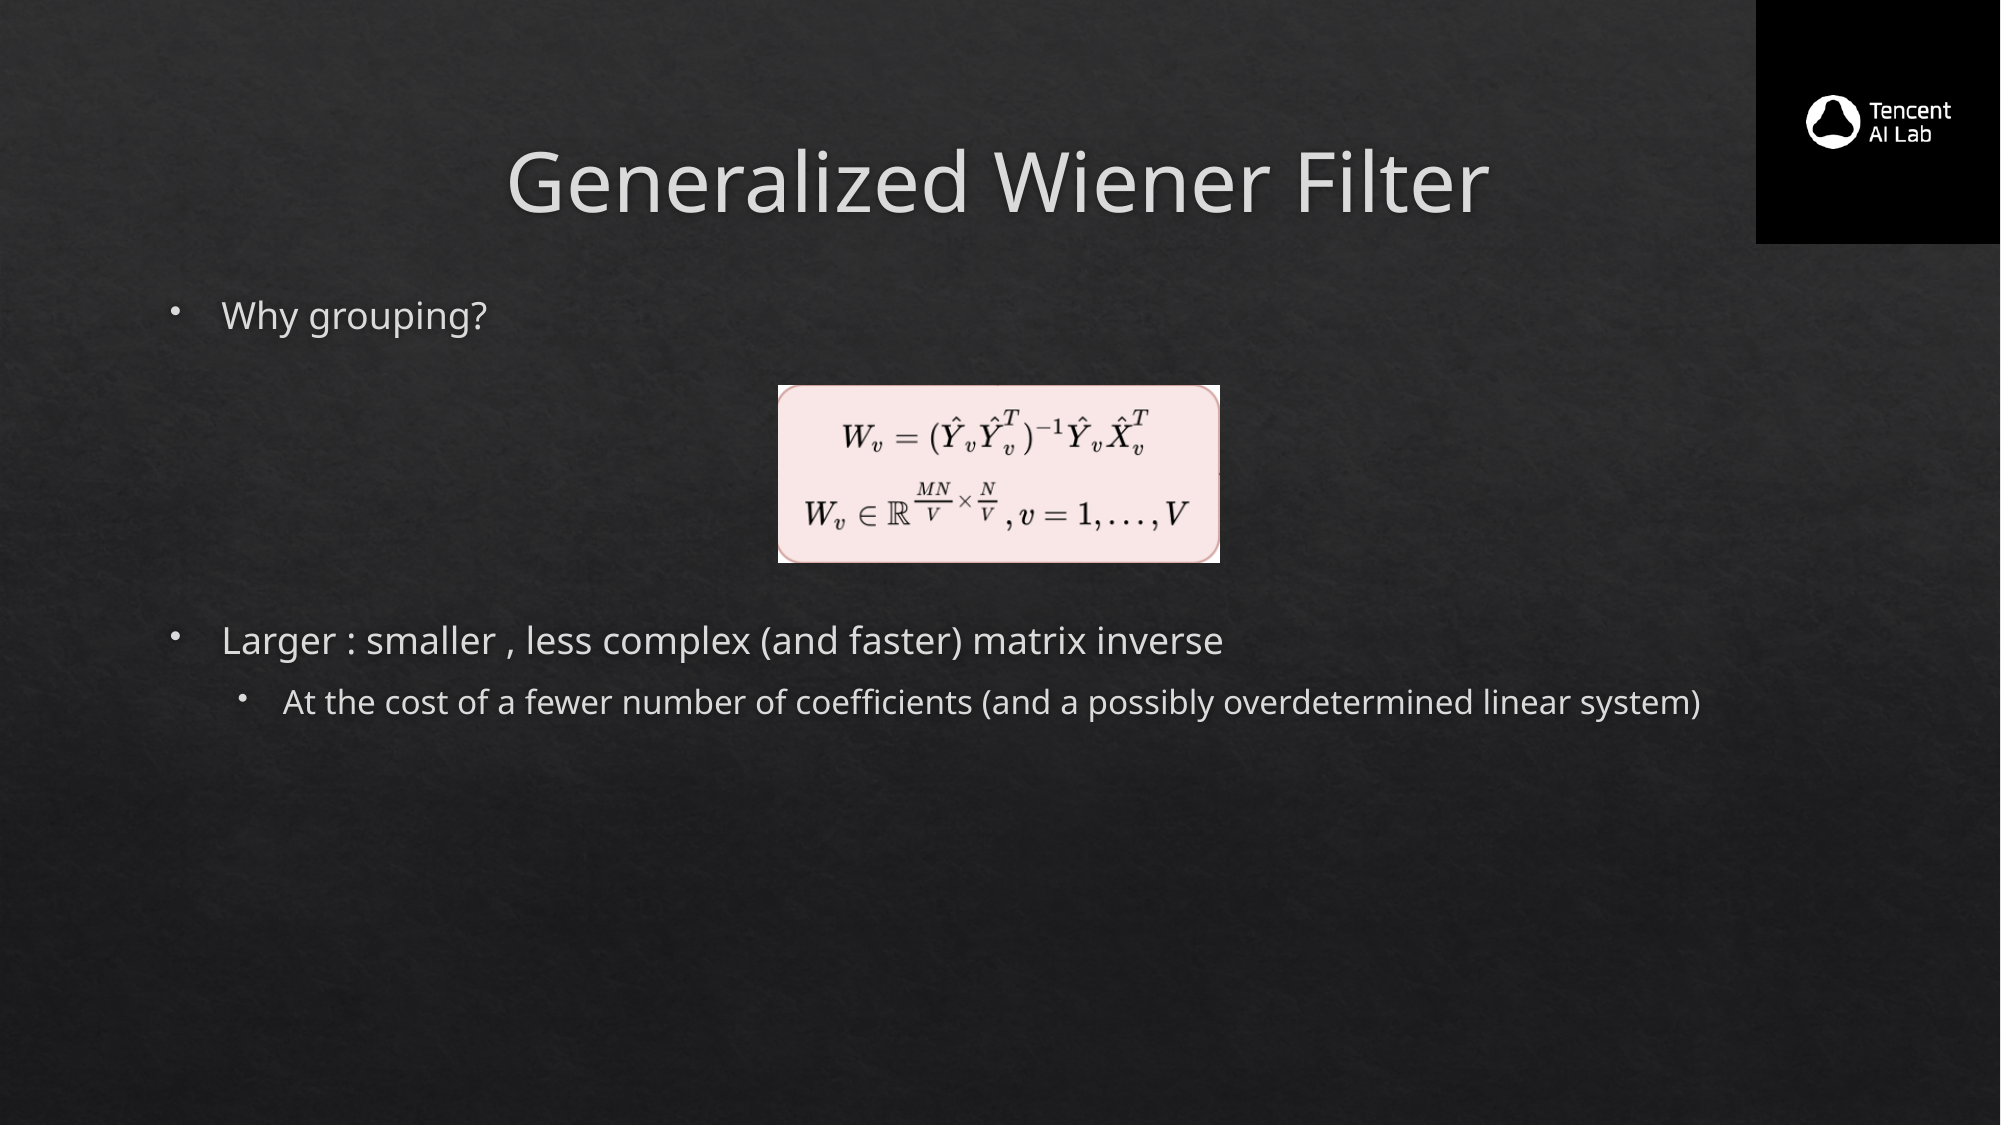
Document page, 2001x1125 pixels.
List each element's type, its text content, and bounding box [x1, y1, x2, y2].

picture [778, 385, 1221, 563]
title Generalized Wiener Filter [149, 99, 1849, 260]
picture [1756, 0, 2000, 244]
